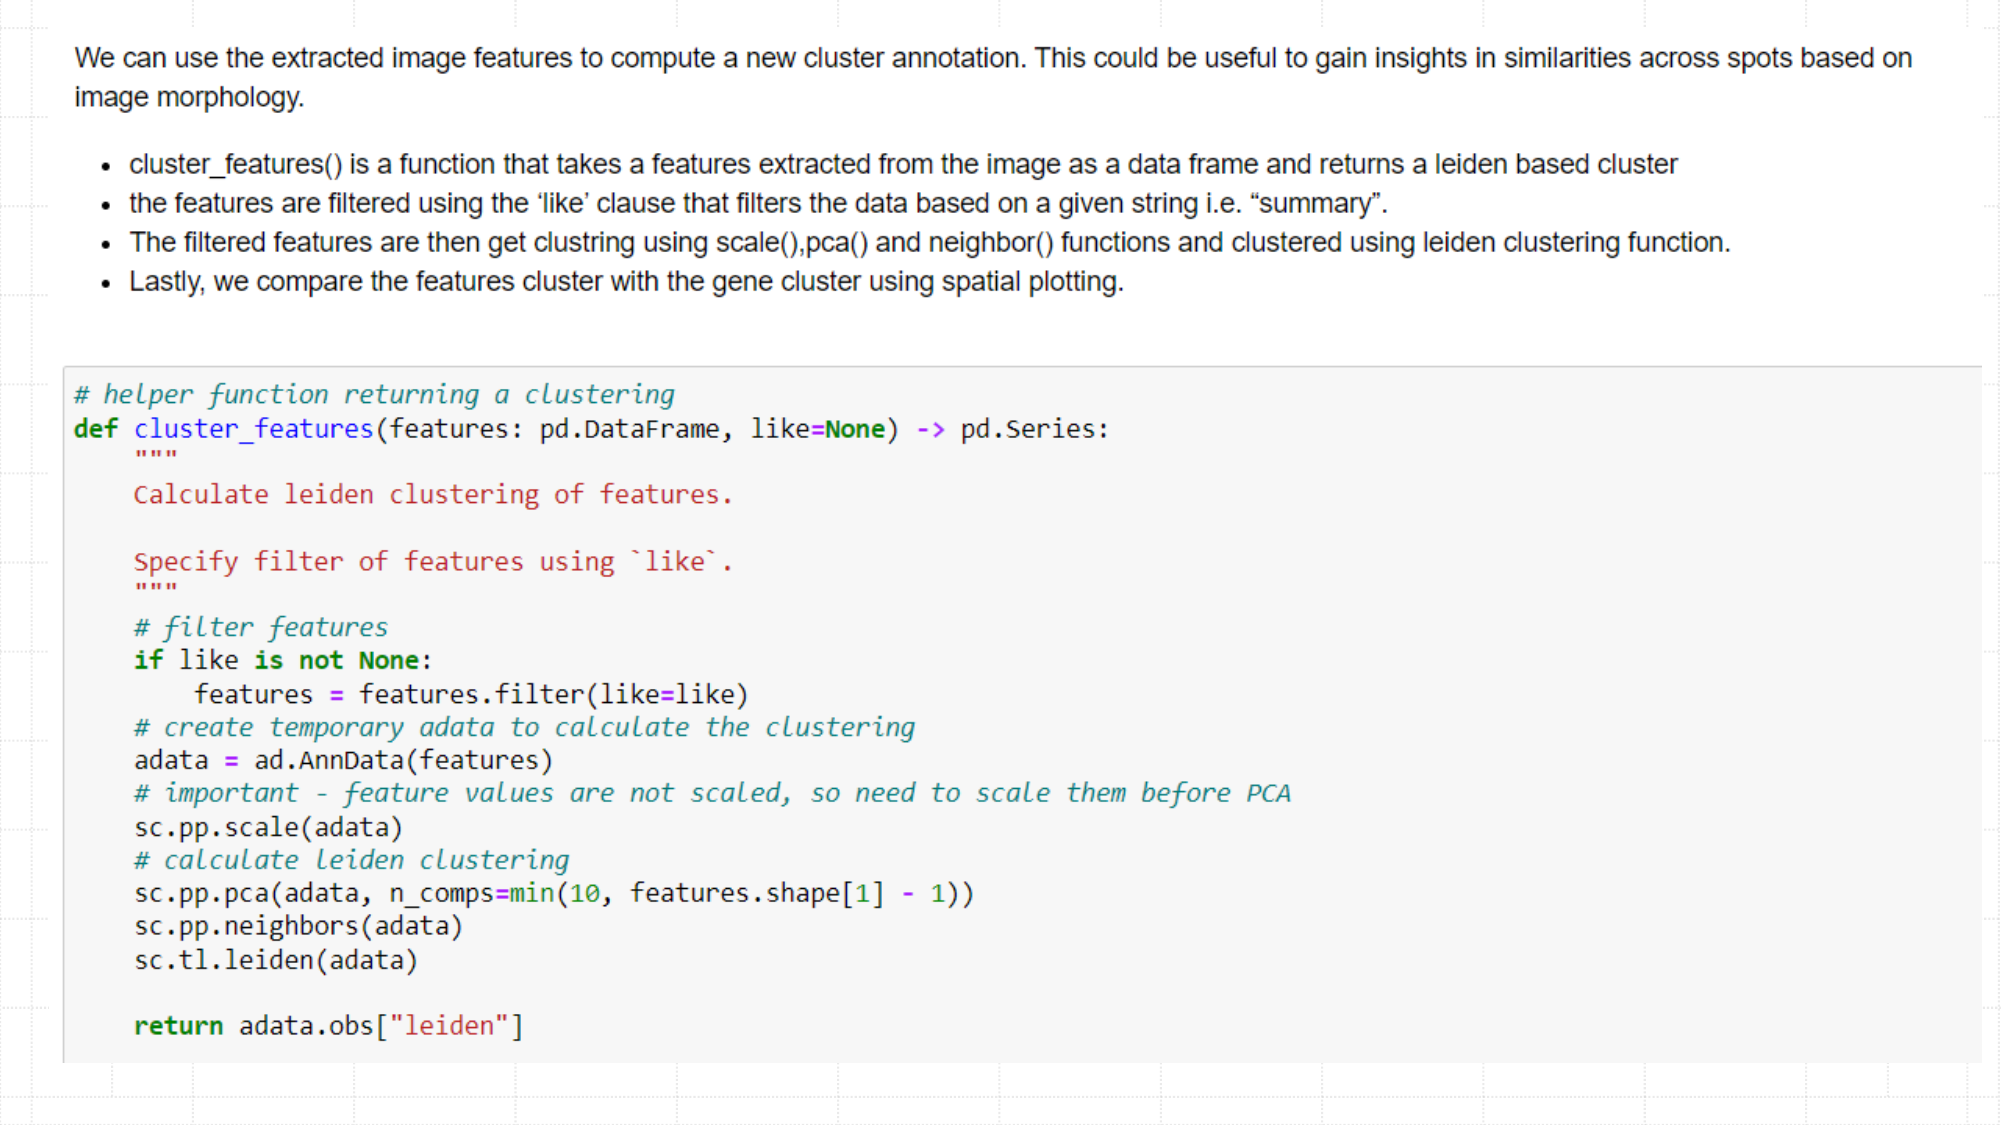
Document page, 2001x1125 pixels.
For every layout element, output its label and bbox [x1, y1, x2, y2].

picture [49, 27, 1982, 1063]
